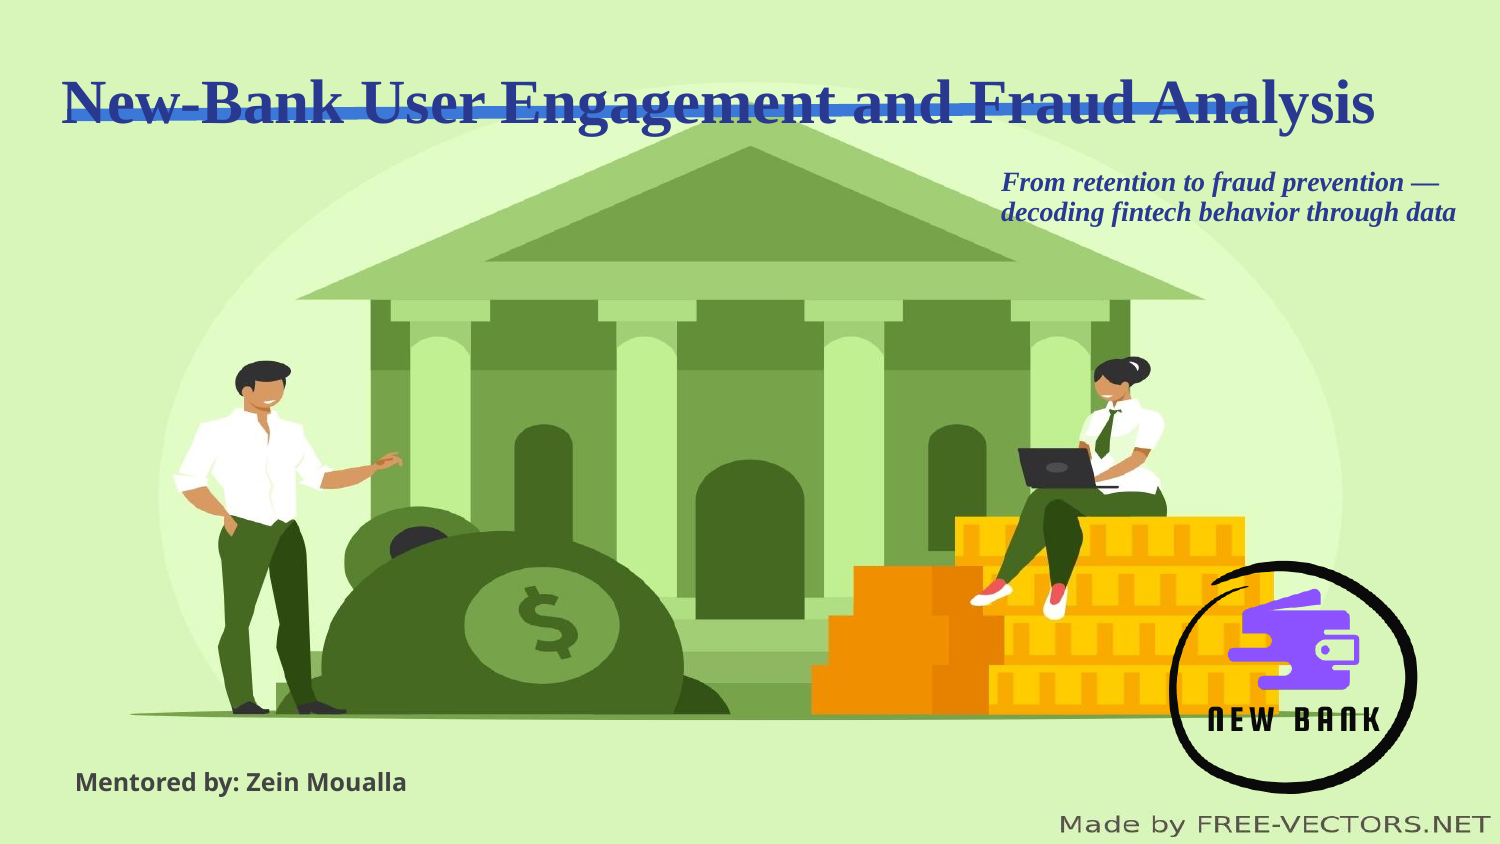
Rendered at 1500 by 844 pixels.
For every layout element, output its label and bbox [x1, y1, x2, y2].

picture [0, 0, 1500, 844]
text_box [66, 107, 1250, 116]
